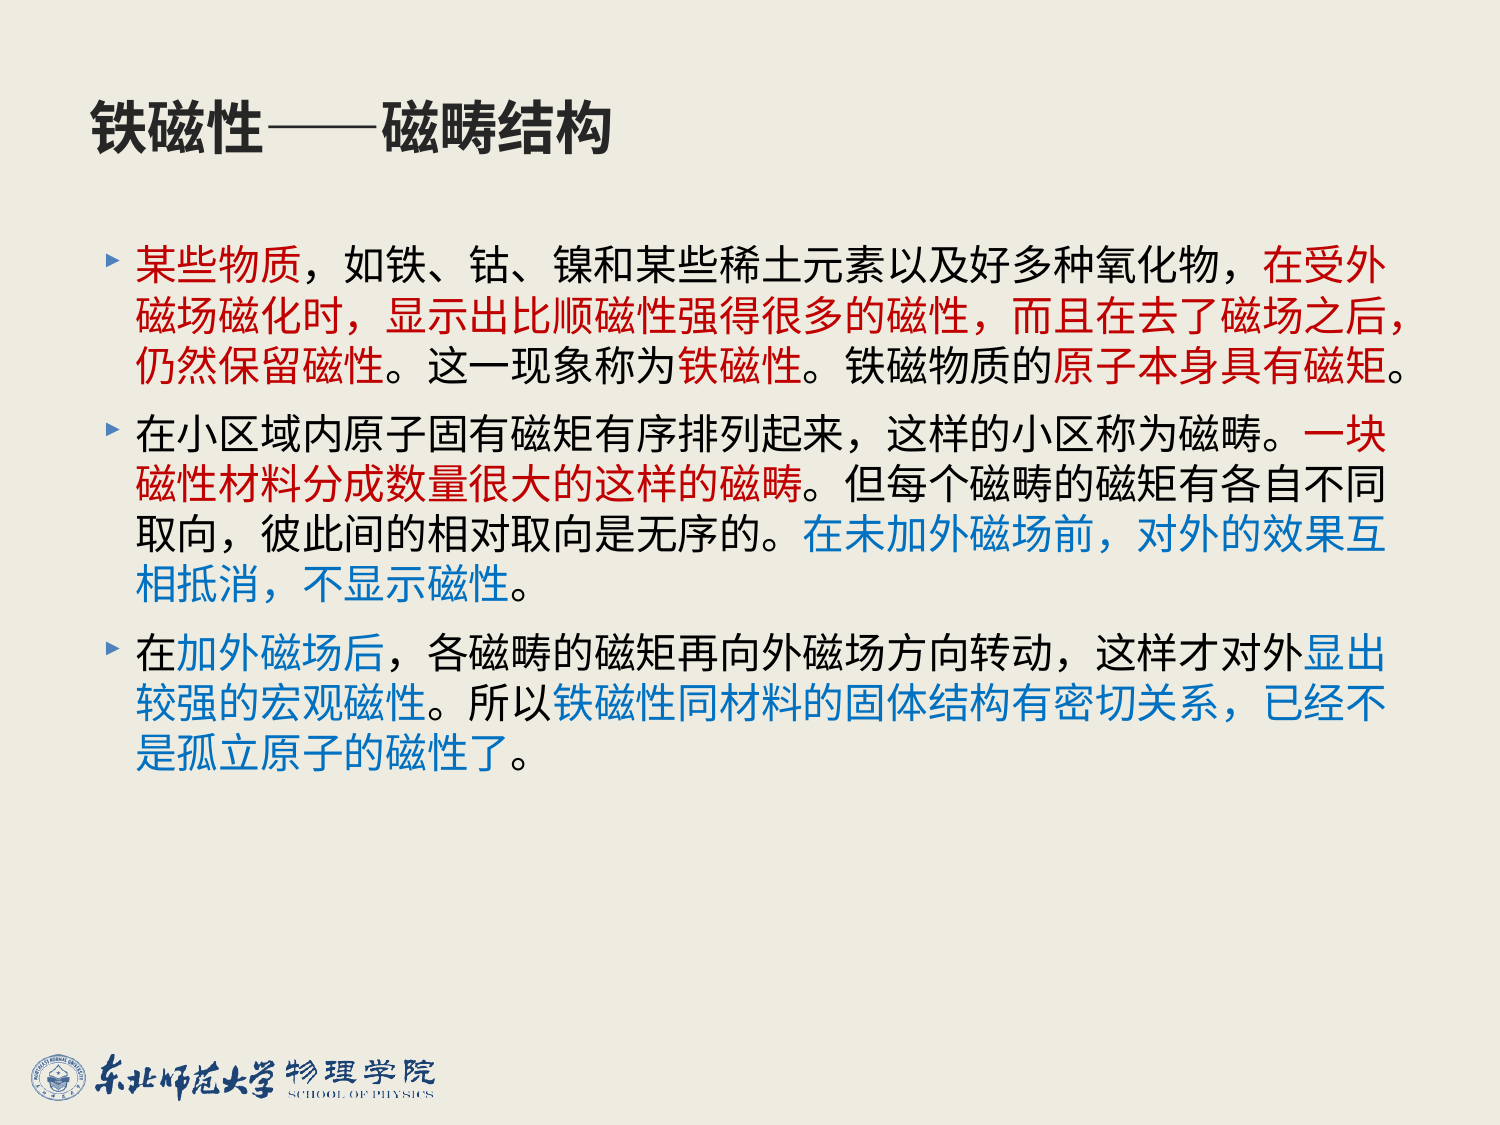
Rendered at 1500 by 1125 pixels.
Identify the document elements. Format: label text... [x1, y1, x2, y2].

picture [20, 1054, 440, 1101]
title 铁磁性——磁畴结构 [75, 45, 1425, 209]
list 某些物质，如铁、钴、镍和某些稀土元素以及好多种氧化物，在受外磁场磁化时，显示出比顺磁性强得很多的磁性，而且在去了磁场之后，仍然保留磁性。这一现象称为铁磁性。铁磁物质的原子本身具有磁矩。 在小区域内原子固有磁矩有序排列起来，这样的小区称为磁畴。一块磁性材料分成数量很大的这样的磁畴。但每个磁畴的磁矩有各自不同取向，彼此间的相对取向是无序的。在未加外磁场前，对外的效果互相抵消，不显示磁性。 在加外磁场后，各磁畴的磁矩再向外磁场方向转动，这样才对外显出较强的宏观磁性。所以铁磁性同材料的固体结构有密切关系，已经不是孤立原子的磁性了。 [75, 231, 1425, 975]
